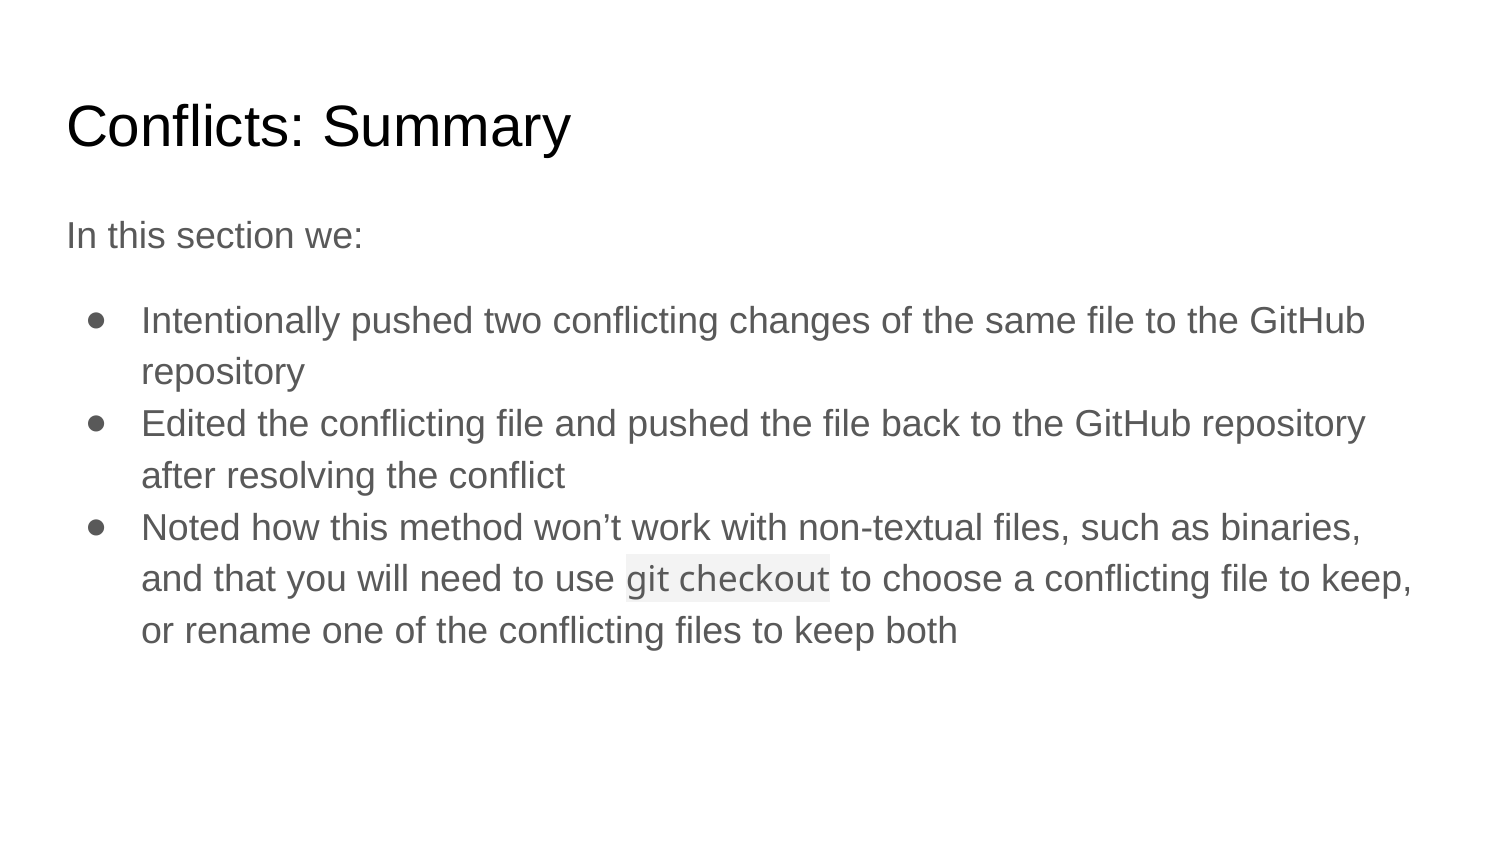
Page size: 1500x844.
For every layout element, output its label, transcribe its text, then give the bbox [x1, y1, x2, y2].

title Conflicts: Summary [51, 72, 1449, 167]
list In this section we: Intentionally pushed two conflicting changes of the same file to the GitHub repository Edited the conflicting file and pushed the file back to the GitHub repository after resolving the conflict Noted how this method won’t work with non-textual files, such as binaries, and that you will need to use git checkout to choose a conflicting file to keep, or rename one of the conflicting files to keep both [51, 189, 1449, 750]
